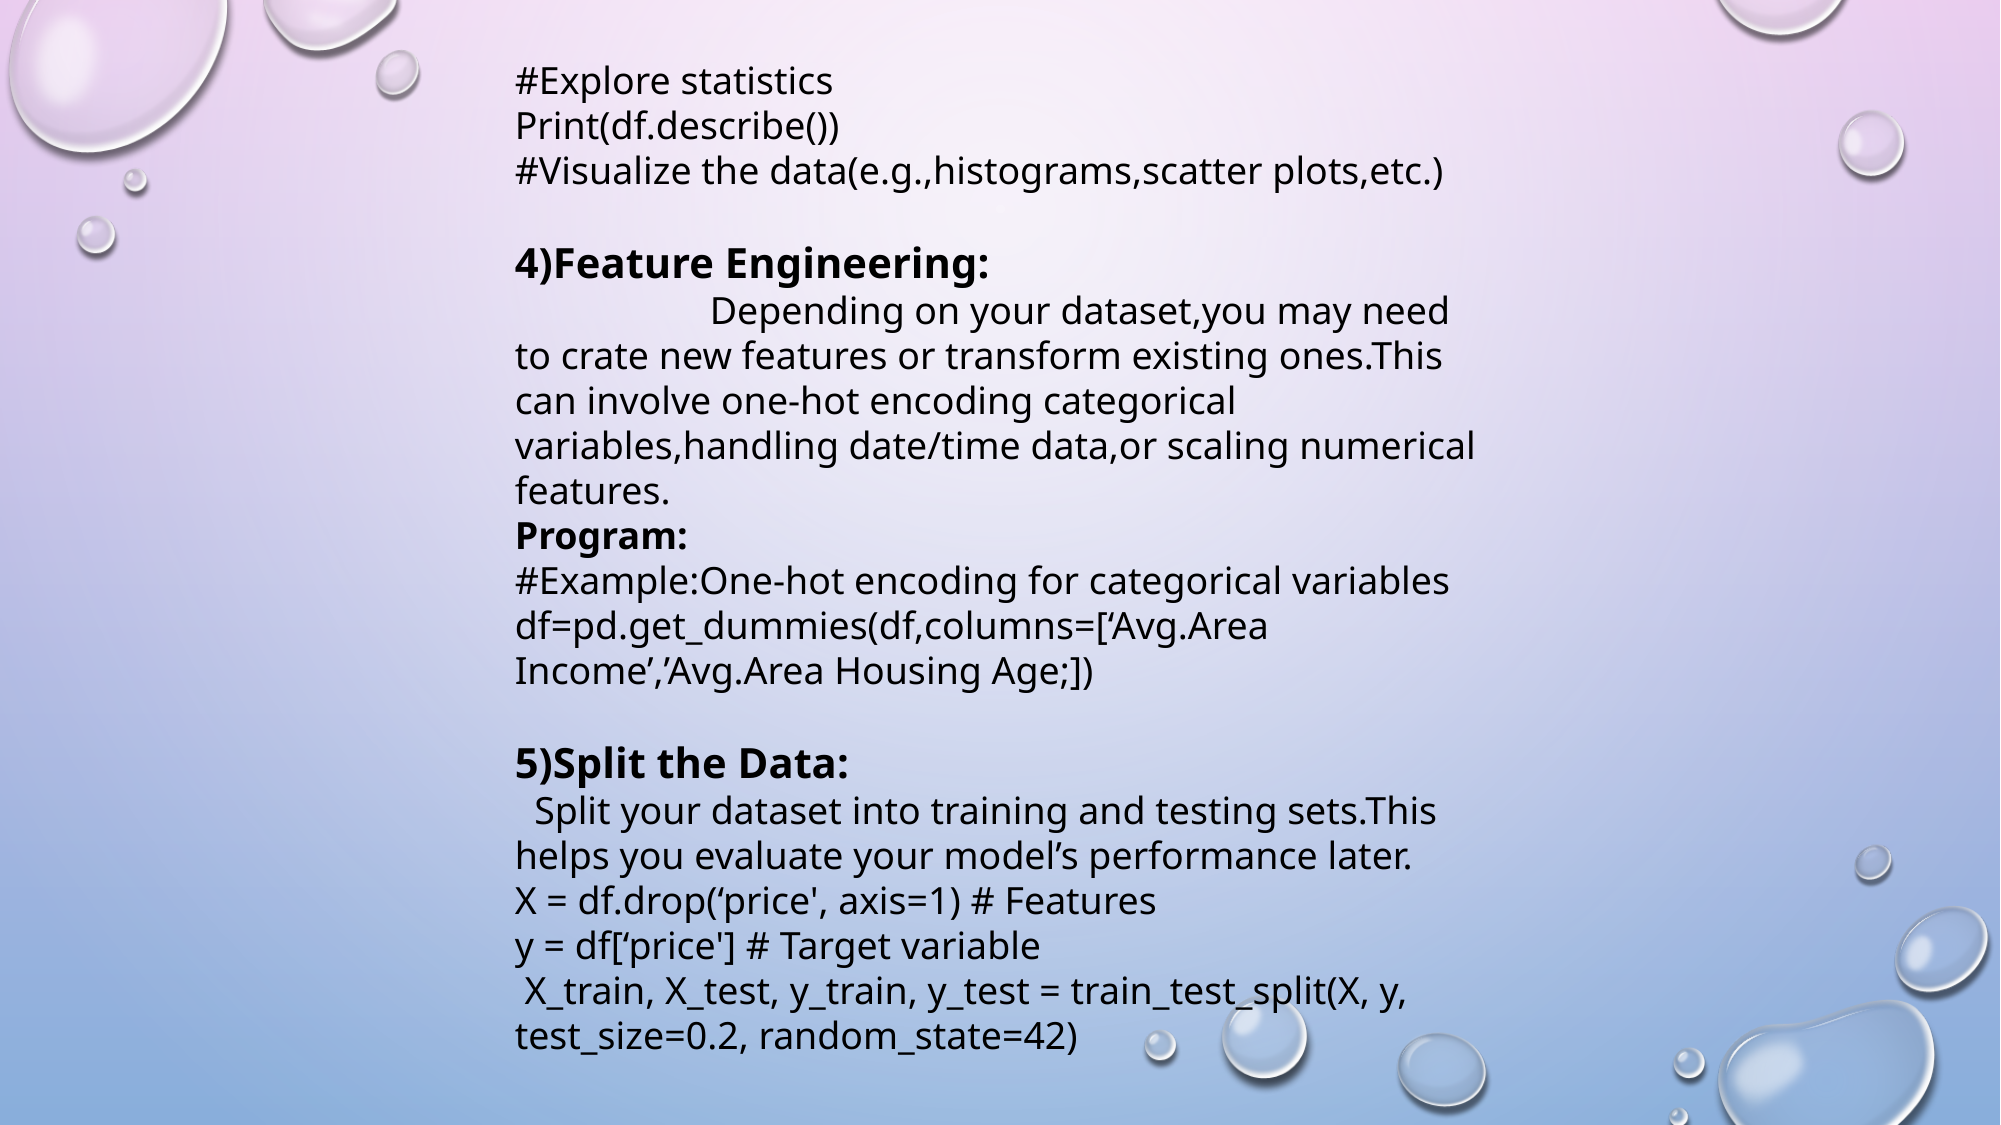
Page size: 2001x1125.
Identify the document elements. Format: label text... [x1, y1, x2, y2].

text_box #Explore statistics Print(df.describe()) #Visualize the data(e.g.,histograms,scatter plots,etc.) 4)Feature Engineering: Depending on your dataset,you may need to crate new features or transform existing ones.This can involve one-hot encoding categorical variables,handling date/time data,or scaling numerical features. Program: #Example:One-hot encoding for categorical variables df=pd.get_dummies(df,columns=[‘Avg.Area Income’,’Avg.Area Housing Age;]) 5)Split the Data: Split your dataset into training and testing sets.This helps you evaluate your model’s performance later. X = df.drop(‘price', axis=1) # Features y = df[‘price'] # Target variable X_train, X_test, y_train, y_test = train_test_split(X, y, test_size=0.2, random_state=42) [500, 49, 1500, 1110]
picture [0, 0, 2000, 1125]
